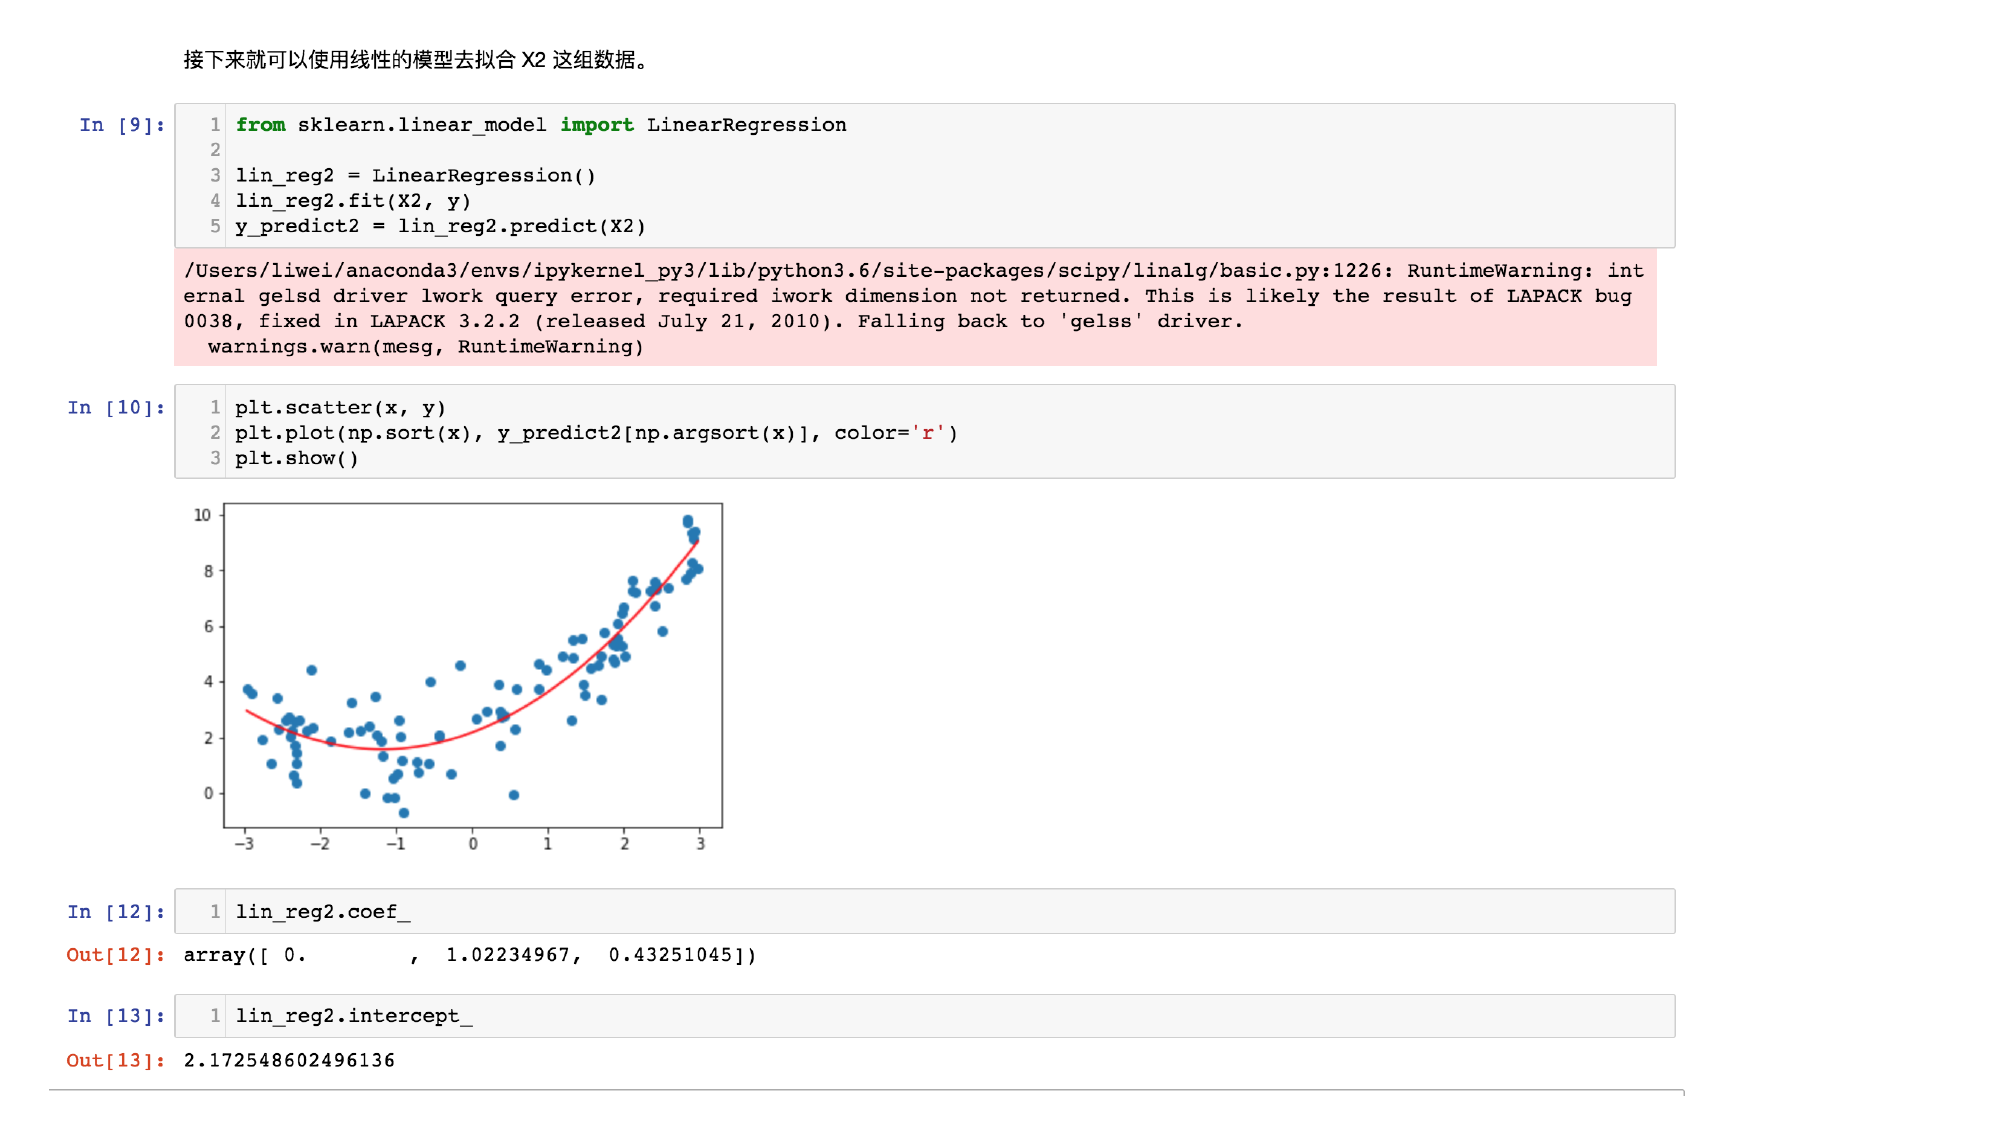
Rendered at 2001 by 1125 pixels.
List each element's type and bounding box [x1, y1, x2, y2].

picture [49, 25, 1692, 1096]
